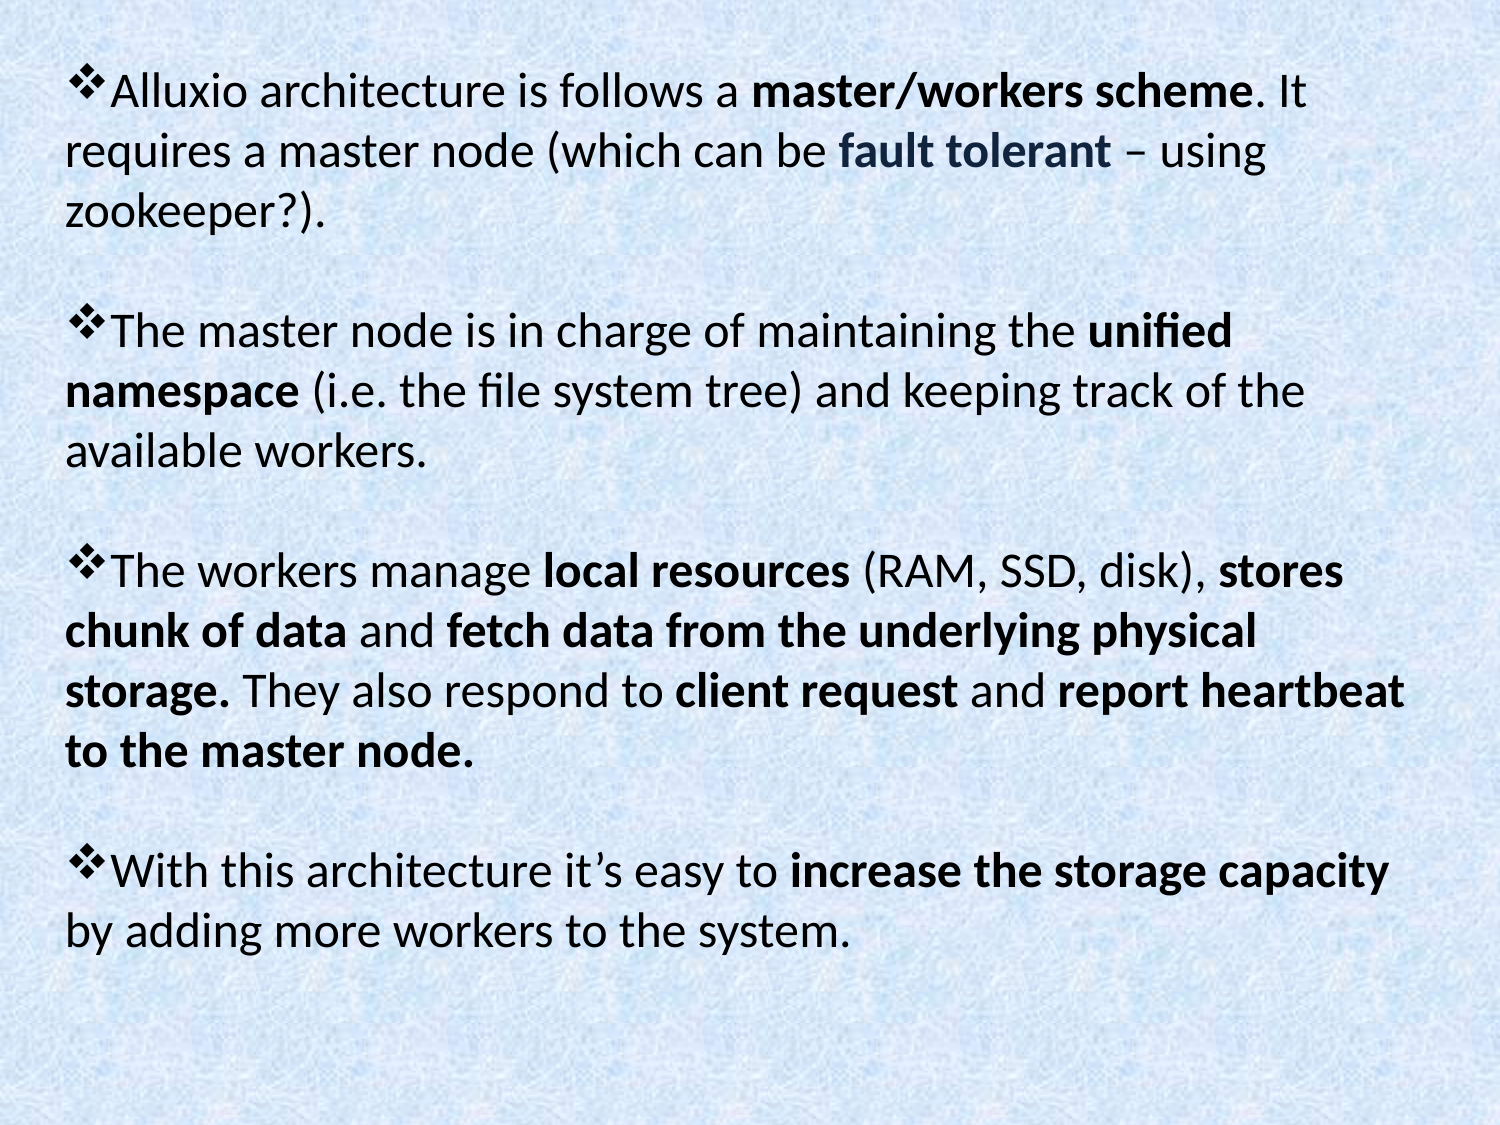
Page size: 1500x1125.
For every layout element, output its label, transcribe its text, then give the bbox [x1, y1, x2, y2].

picture [0, 0, 1500, 1125]
text_box Alluxio architecture is follows a master/workers scheme. It requires a master node (which can be fault tolerant – using zookeeper?). The master node is in charge of maintaining the unified namespace (i.e. the file system tree) and keeping track of the available workers. The workers manage local resources (RAM, SSD, disk), stores chunk of data and fetch data from the underlying physical storage. They also respond to client request and report heartbeat to the master node. With this architecture it’s easy to increase the storage capacity by adding more workers to the system. [50, 49, 1425, 1010]
